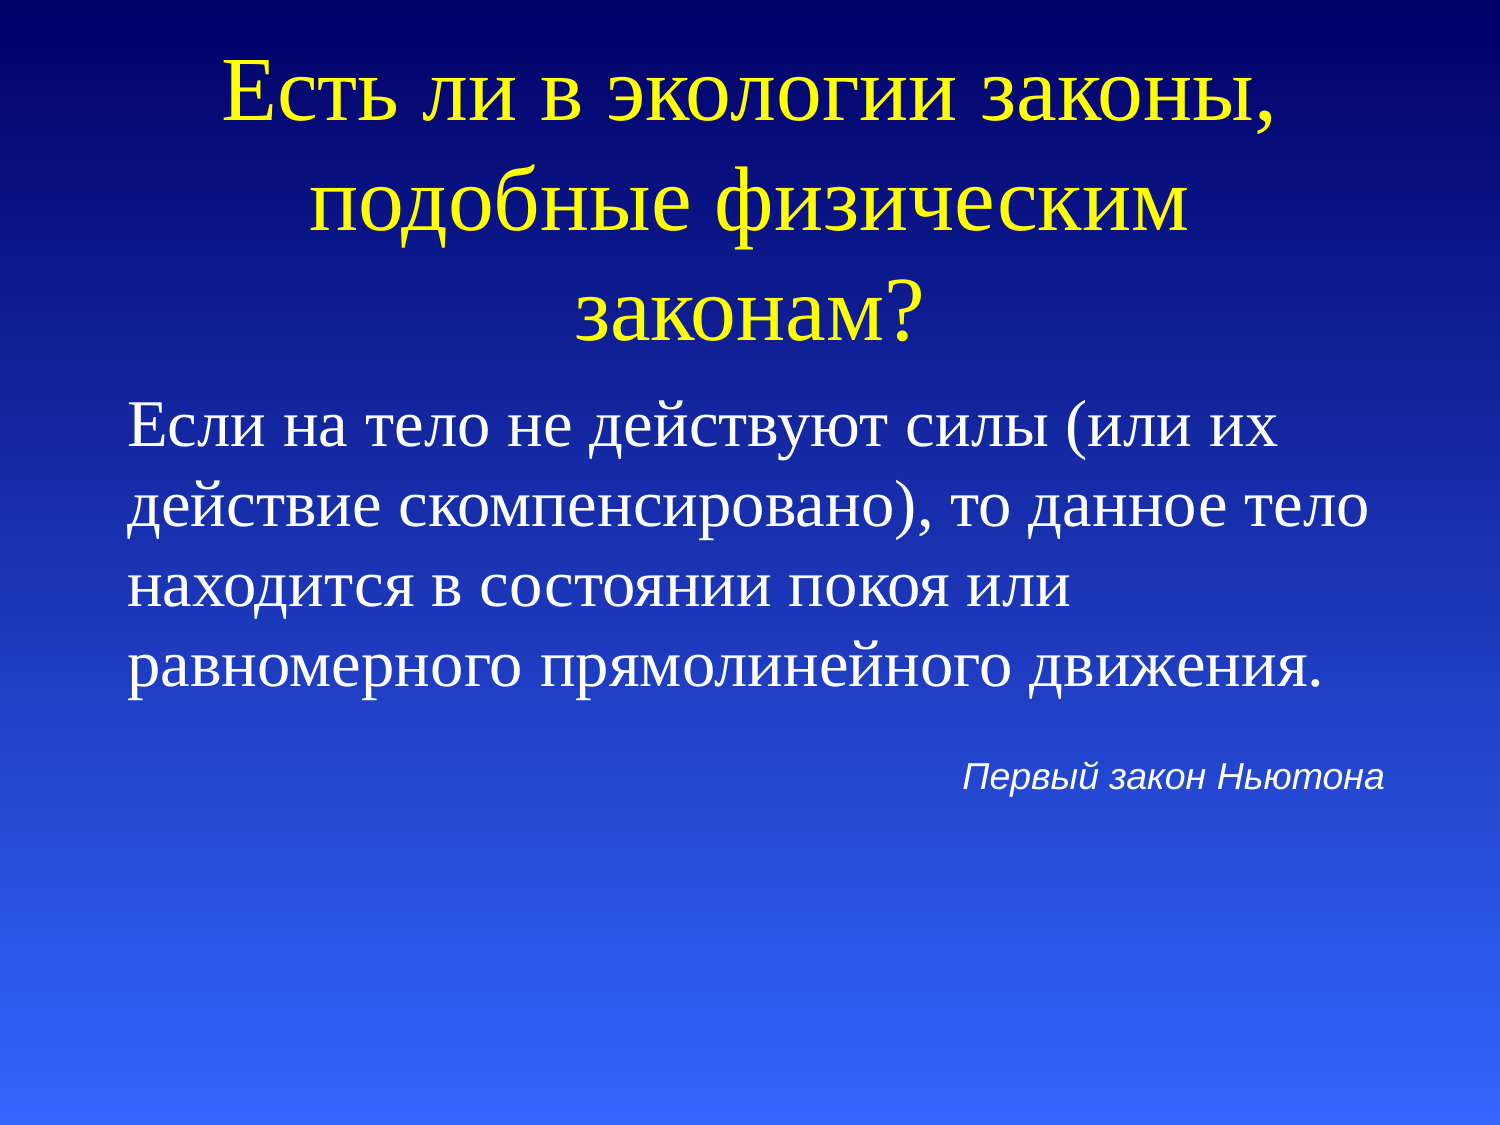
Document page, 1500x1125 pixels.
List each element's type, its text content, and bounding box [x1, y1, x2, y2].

title Есть ли в экологии законы, подобные физическим законам? [112, 99, 1388, 288]
list Если на тело не действуют силы (или их действие скомпенсировано), то данное тело находится в состоянии покоя или равномерного прямолинейного движения. [112, 371, 1388, 789]
text_box Первый закон Ньютона [812, 744, 1400, 804]
